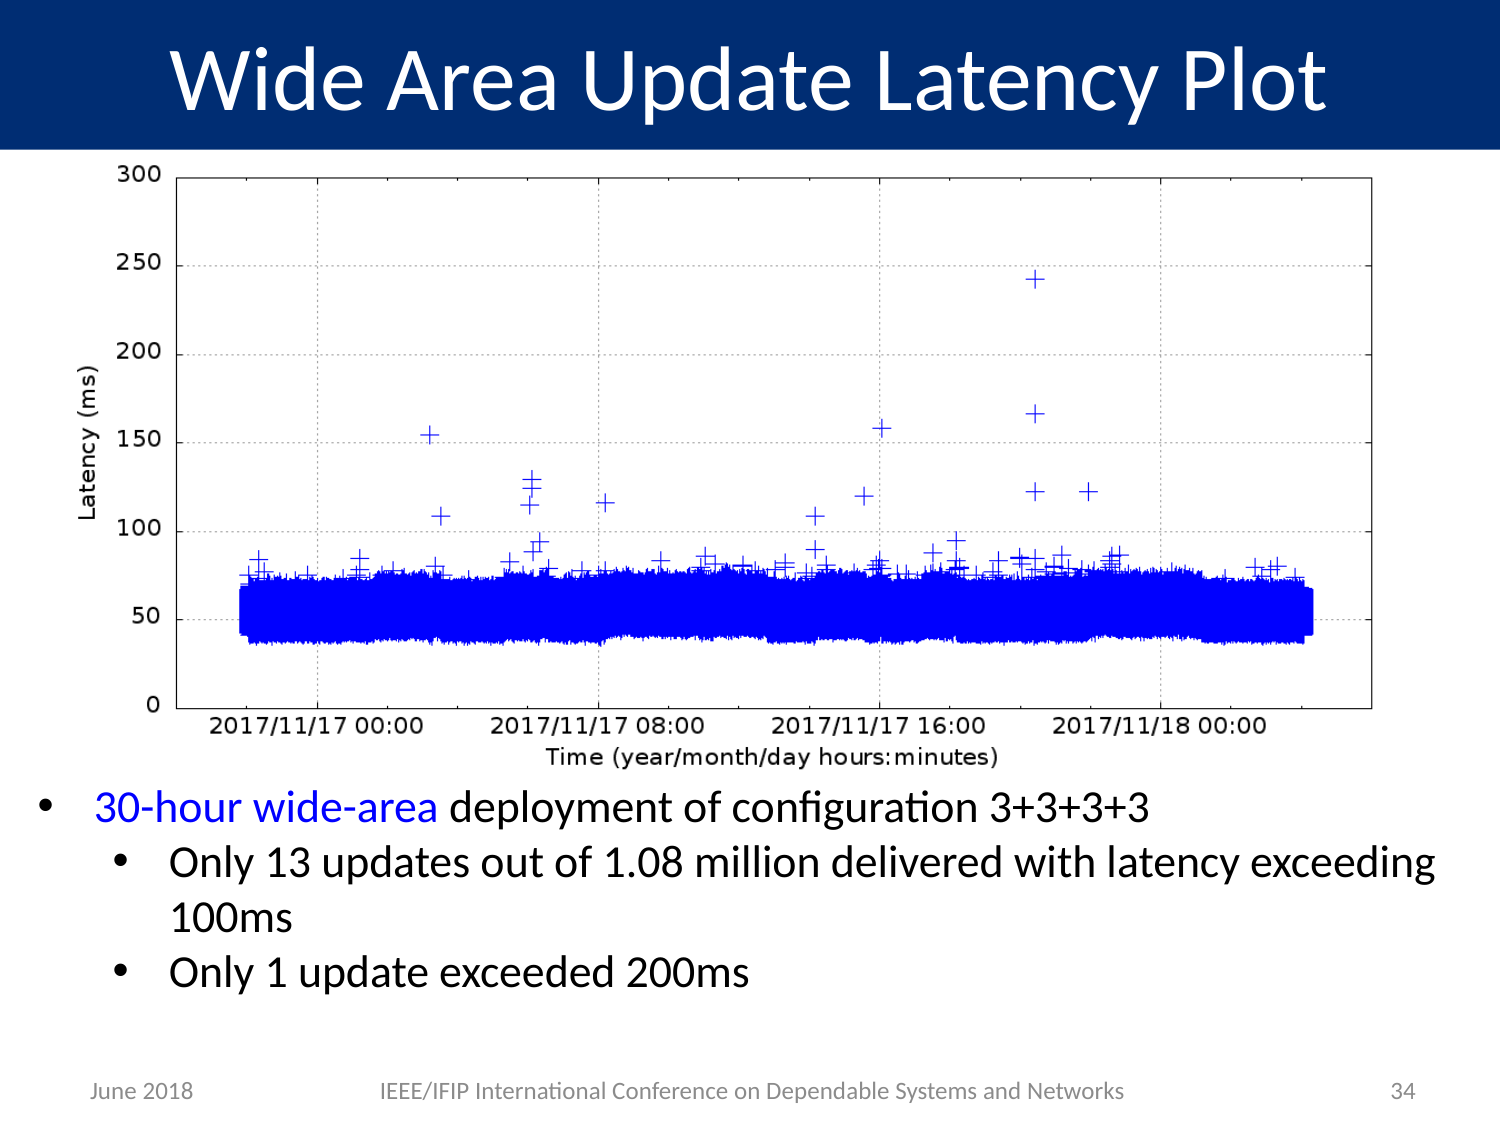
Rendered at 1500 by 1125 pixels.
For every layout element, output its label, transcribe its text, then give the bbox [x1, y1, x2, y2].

footer IEEE/IFIP International Conference on Dependable Systems and Networks [251, 1059, 1253, 1120]
picture [76, 153, 1410, 776]
slide_number 34 [1253, 1059, 1431, 1120]
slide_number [75, 1059, 251, 1120]
title Wide Area Update Latency Plot [0, 0, 1500, 150]
text_box 30-hour wide-area deployment of configuration 3+3+3+3 Only 13 updates out of 1.08 million delivered with latency exceeding 100ms Only 1 update exceeded 200ms [22, 769, 1482, 1005]
